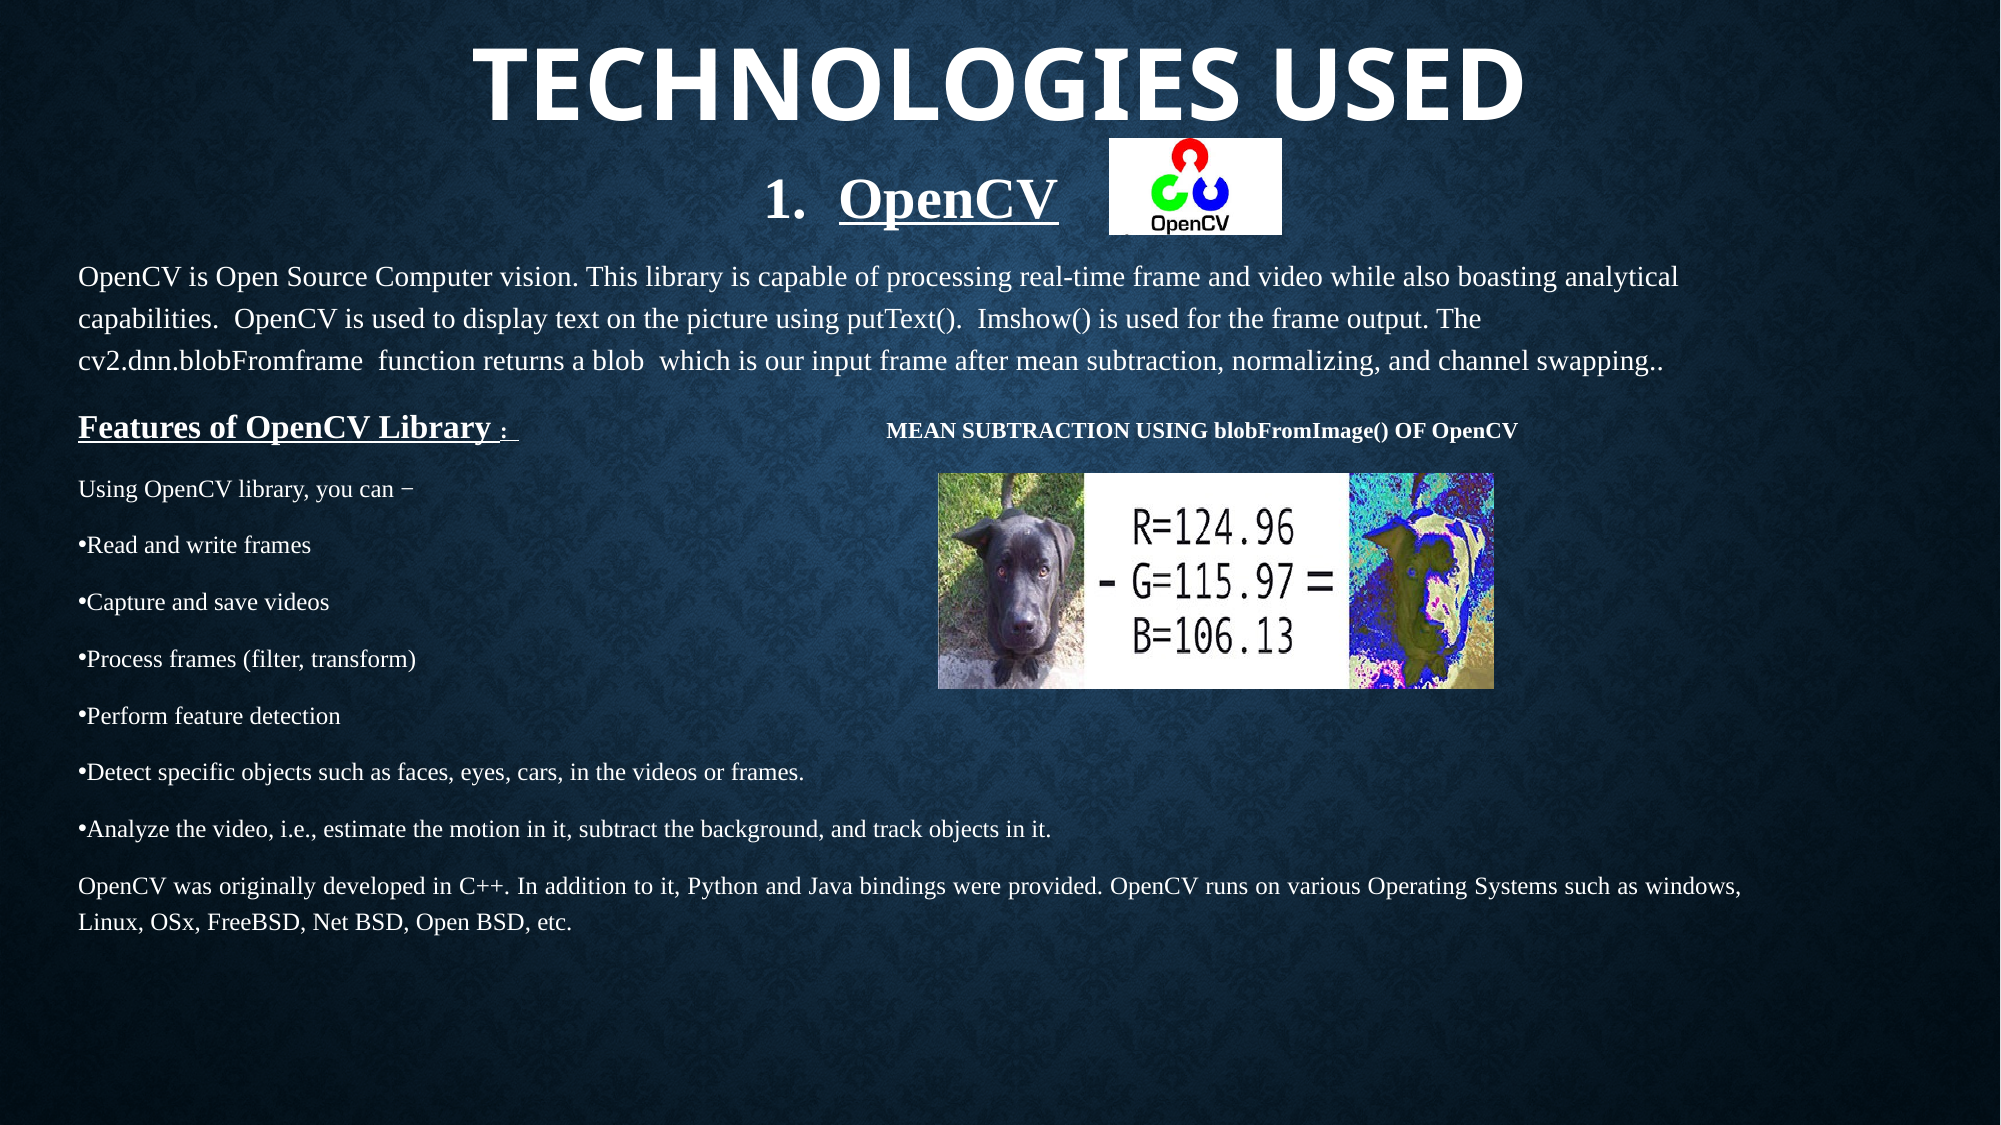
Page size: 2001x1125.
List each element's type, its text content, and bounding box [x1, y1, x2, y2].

picture [1108, 137, 1282, 236]
subtitle OpenCV OpenCV is Open Source Computer vision. This library is capable of processing real-time frame and video while also boasting analytical capabilities. OpenCV is used to display text on the picture using putText(). Imshow() is used for the frame output. The cv2.dnn.blobFromframe function returns a blob which is our input frame after mean subtraction, normalizing, and channel swapping.. Features of OpenCV Library : MEAN SUBTRACTION USING blobFromImage() OF OpenCV Using OpenCV library, you can − Read and write frames Capture and save videos Process frames (filter, transform) Perform feature detection Detect specific objects such as faces, eyes, cars, in the videos or frames. Analyze the video, i.e., estimate the motion in it, subtract the background, and track objects in it. OpenCV was originally developed in C++. In addition to it, Python and Java bindings were provided. OpenCV runs on various Operating Systems such as windows, Linux, OSx, FreeBSD, Net BSD, Open BSD, etc. The readNet() method to load the networks. The first parameter holds trained weights and the second carries network configuration 2. Convolutional Neural Network(CNN): A Convolutional Neural Network is a deep neural network (DNN) widely used for the purposes of frame recognition and processing and NLP. The convolutional neural network for this python project has 3 convolutional layers: Convolutional layer; 96 nodes, kernel size 7 Convolutional layer; 256 nodes, kernel size 5 Convolutional layer; 384 nodes, kernel size 3 It has 2 fully connected layers, each with 512 nodes, and a final output layer of softmax type. 3. TensorFlow: TensorFlow is the second machine learning framework that Google created and used to design, build, and train deep learning models. To train our model we have used 2 files(.pb and .pbtxt), which are TensorFlow files. Our project uses TensorFlow in the back-end. [63, 138, 1760, 1024]
title Technologies used [261, 0, 1739, 138]
picture [937, 472, 1495, 690]
